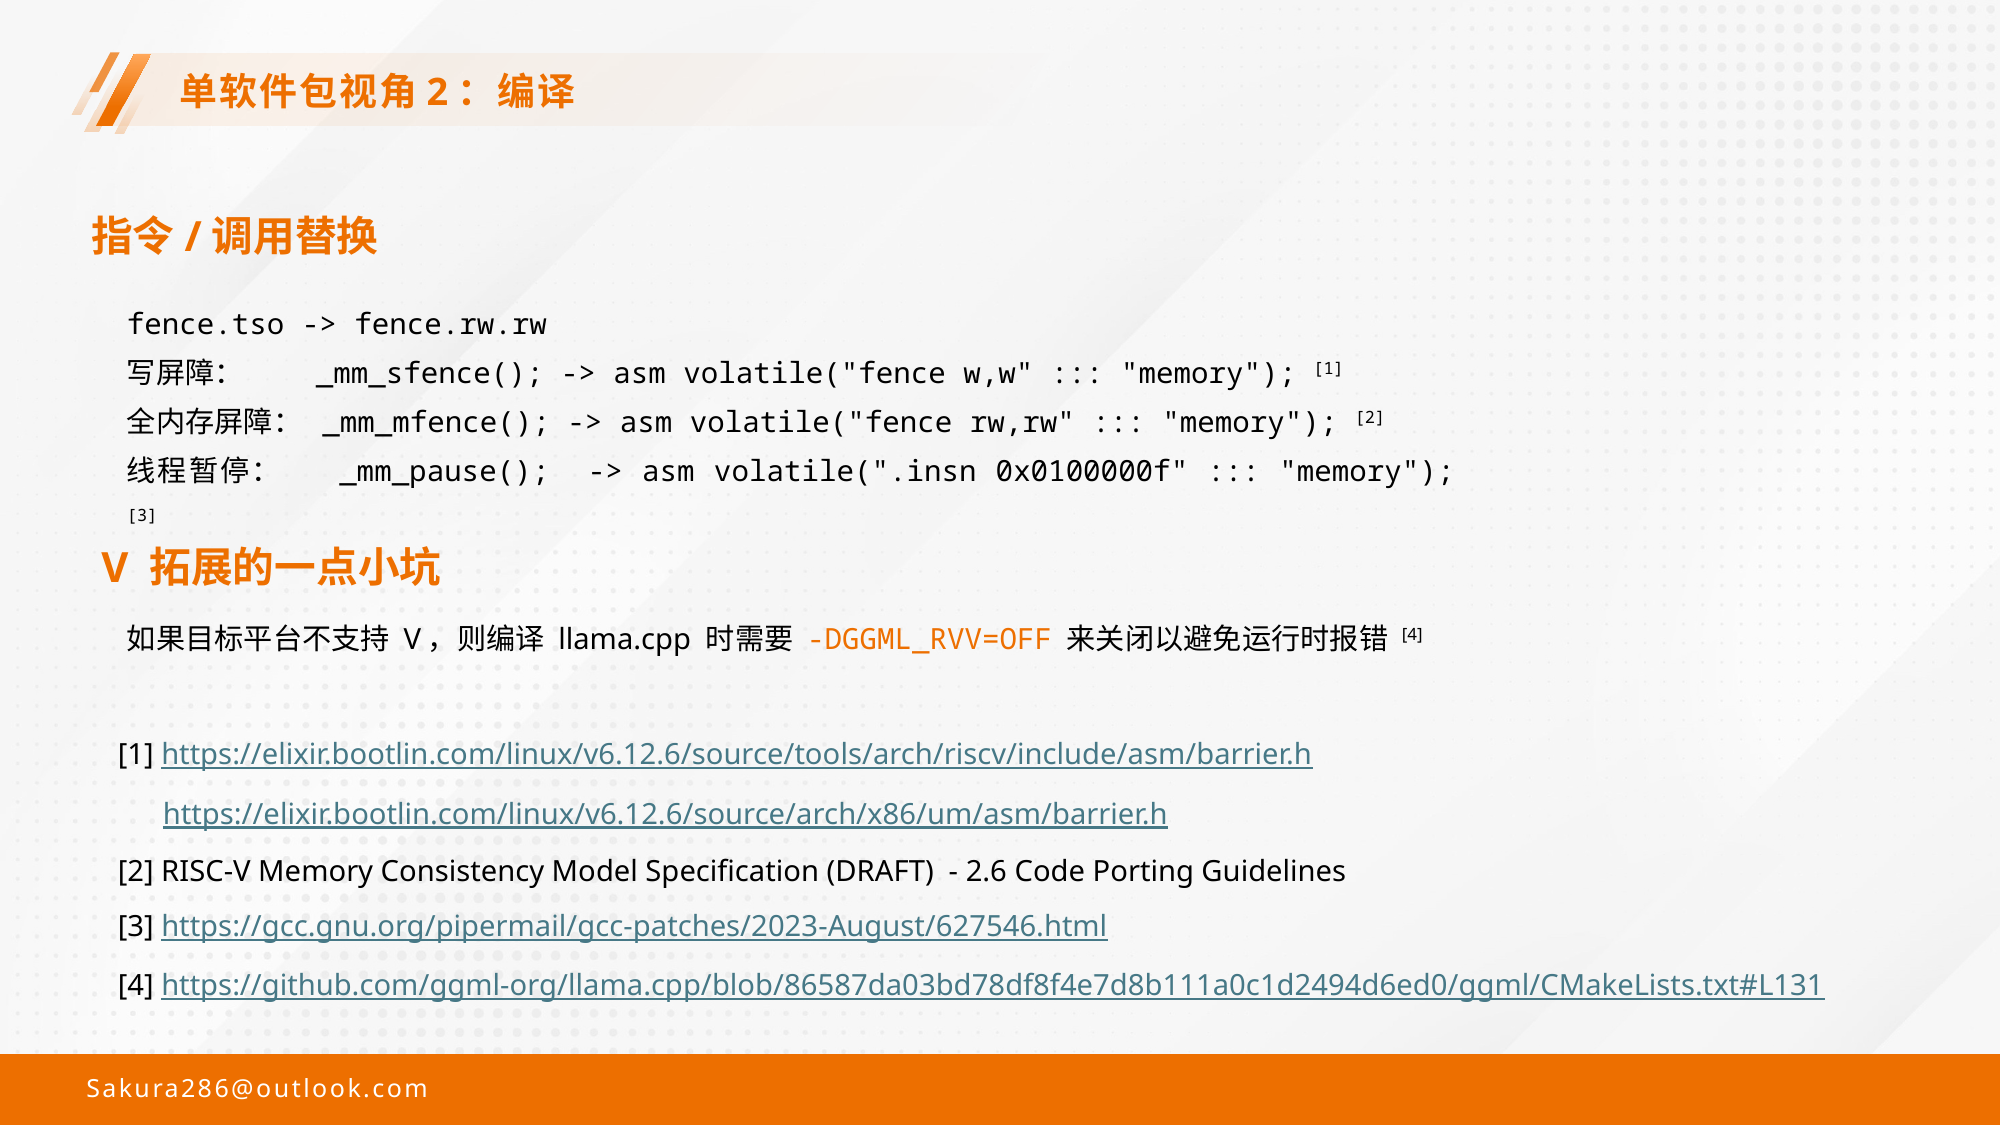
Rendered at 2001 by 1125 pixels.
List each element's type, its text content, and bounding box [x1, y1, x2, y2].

text_box fence.tso -> fence.rw.rw 写屏障： _mm_sfence(); -> asm volatile("fence w,w" ::: "memory"); [1] 全内存屏障： _mm_mfence(); -> asm volatile("fence rw,rw" ::: "memory"); [2] 线程暂停： _mm_pause(); -> asm volatile(".insn 0x0100000f" ::: "memory"); [3] [107, 281, 1475, 546]
text_box 如果目标平台不支持 V，则编译 llama.cpp 时需要 -DGGML_RVV=OFF 来关闭以避免运行时报错 [4] [107, 596, 1603, 665]
text_box V 拓展的一点小坑 [86, 539, 495, 600]
title 单软件包视角2：编译 [164, 59, 1288, 121]
text_box [1] https://elixir.bootlin.com/linux/v6.12.6/source/tools/arch/riscv/include/asm/barrier.h https://elixir.bootlin.com/linux/v6.12.6/source/arch/x86/um/asm/barrier.h [2] RISC-V Memory Consistency Model Specification (DRAFT) - 2.6 Code Porting Guidelines [3] https://gcc.gnu.org/pipermail/gcc-patches/2023-August/627546.html [4] https://github.com/ggml-org/llama.cpp/blob/86587da03bd78df8f4e7d8b111a0c1d2494d6ed0/ggml/CMakeLists.txt#L131 [98, 705, 1921, 1017]
text_box 指令/调用替换 [76, 208, 432, 269]
